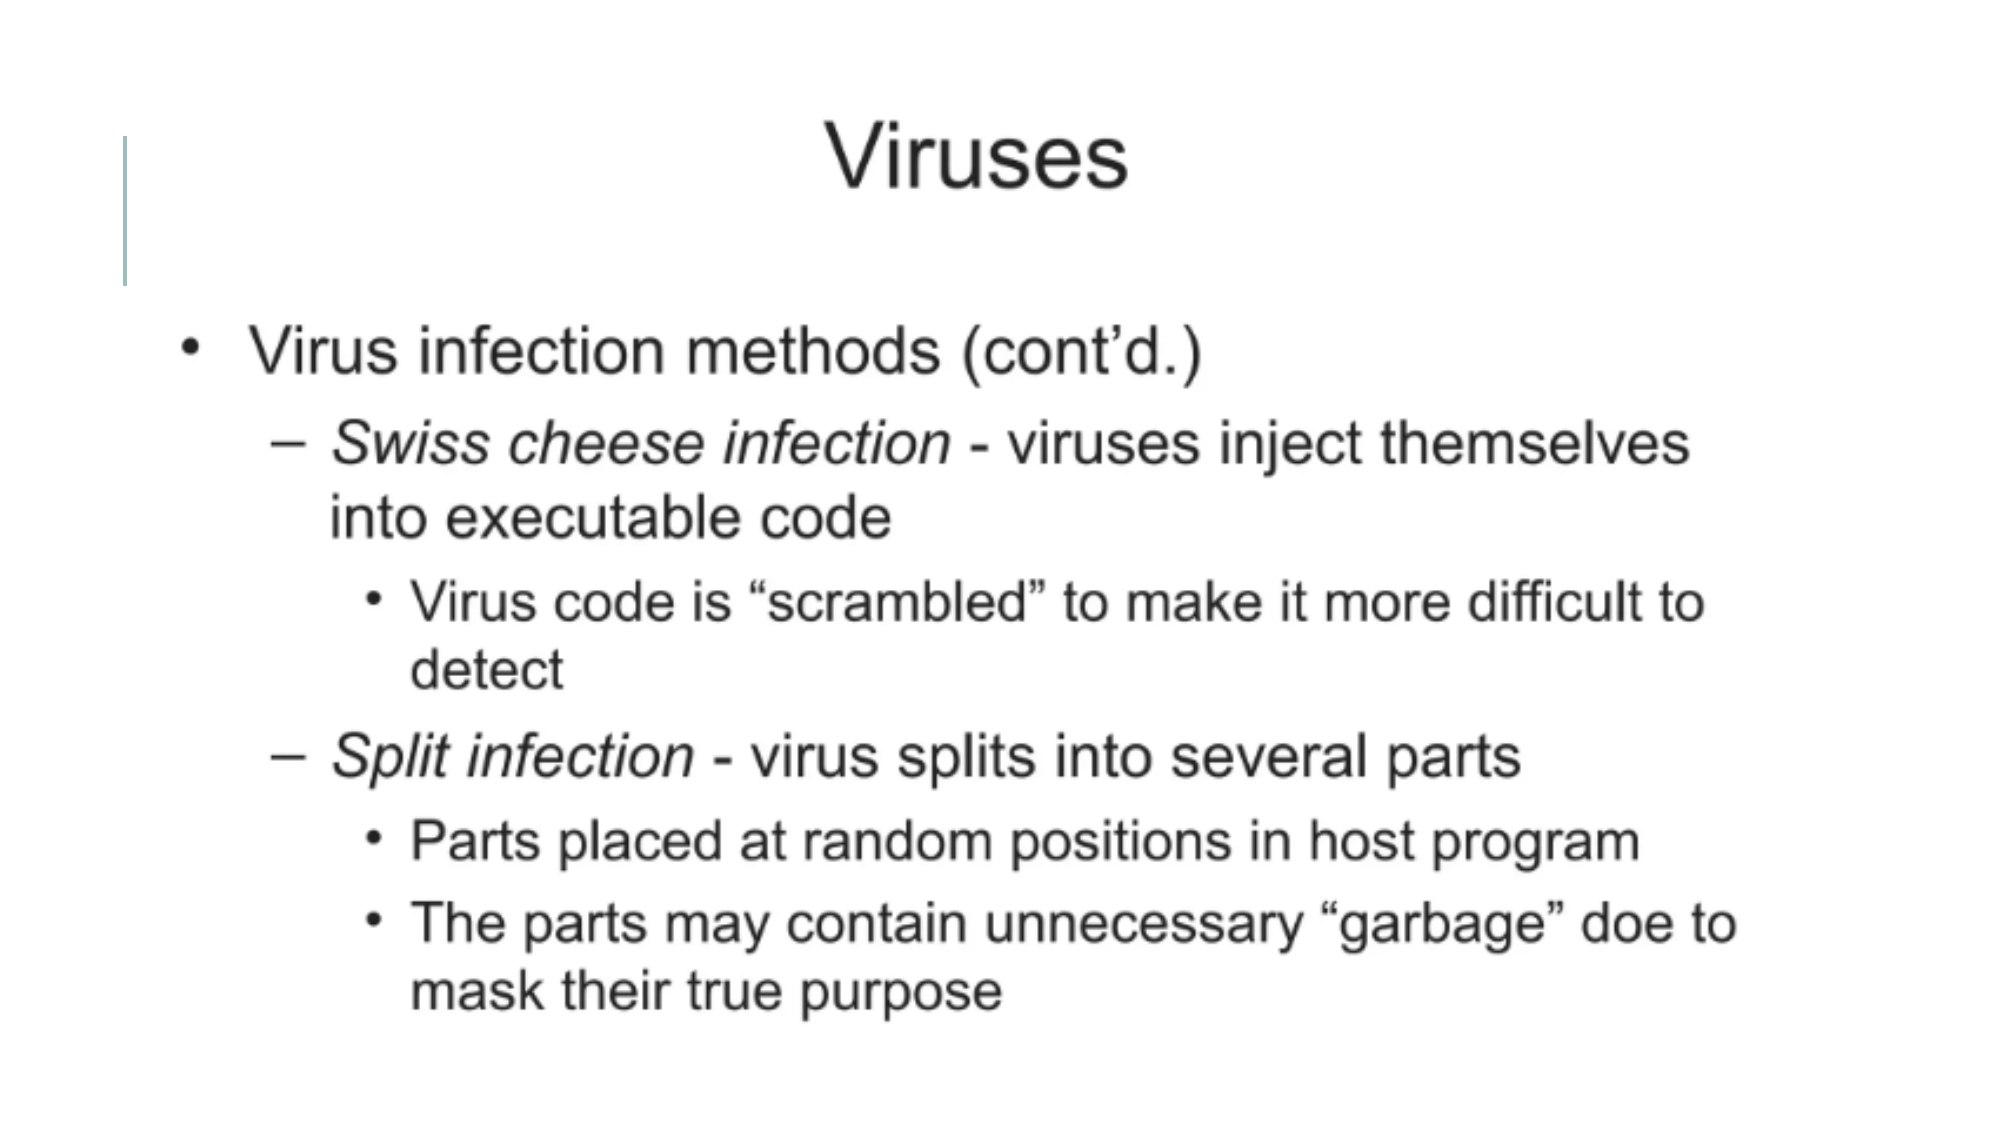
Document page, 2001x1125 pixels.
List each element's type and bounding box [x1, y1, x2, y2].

list [145, 63, 1789, 1047]
